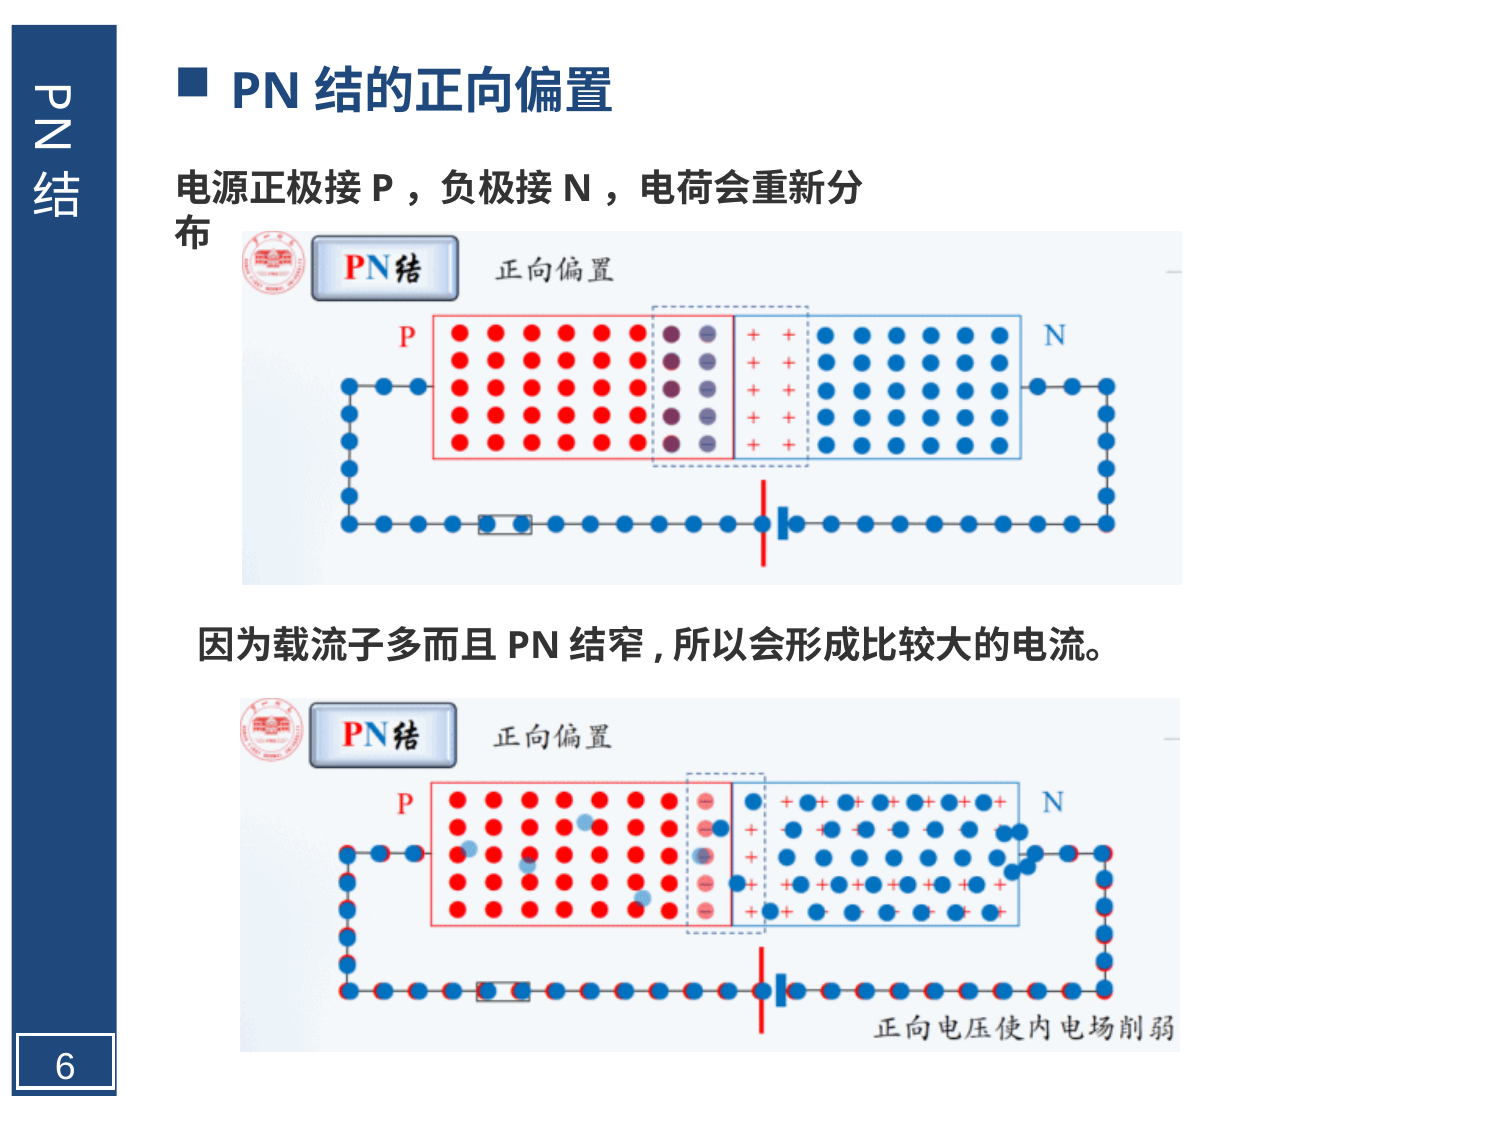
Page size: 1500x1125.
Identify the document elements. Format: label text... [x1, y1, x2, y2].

picture [240, 698, 1181, 1053]
text_box PN结的正向偏置 电源正极接P，负极接N，电荷会重新分布 [159, 51, 910, 261]
picture [241, 231, 1182, 586]
text_box [0, 51, 50, 102]
slide_number 6 [16, 1033, 115, 1090]
text_box 因为载流子多而且PN结窄,所以会形成比较大的电流。 [183, 613, 1436, 674]
title PN结 [17, 66, 115, 1075]
